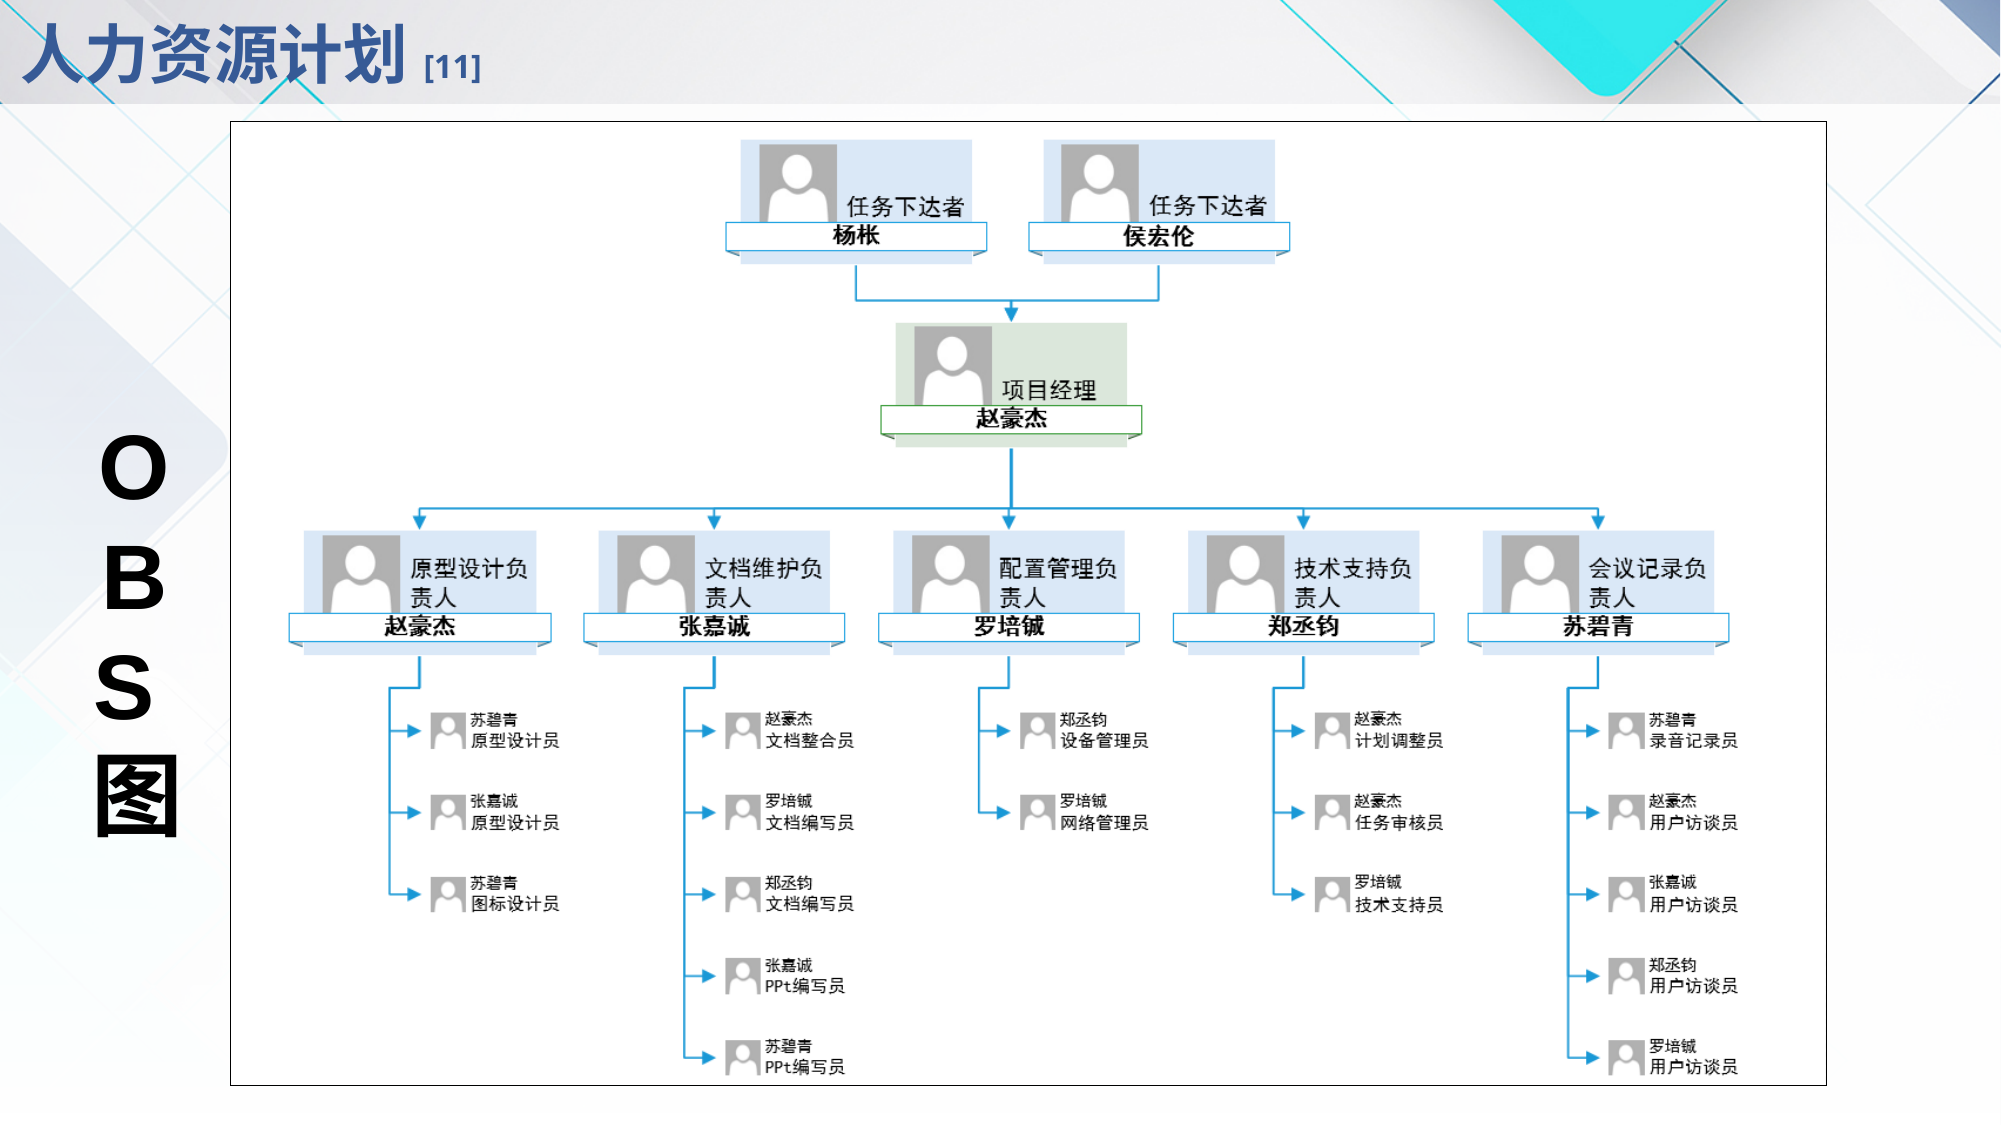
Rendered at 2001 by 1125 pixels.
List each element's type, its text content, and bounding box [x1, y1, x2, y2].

text_box OBS图 [76, 400, 193, 856]
title 人力资源计划[11] [5, 15, 1730, 101]
picture [230, 121, 1827, 1086]
picture [0, 0, 2001, 1125]
